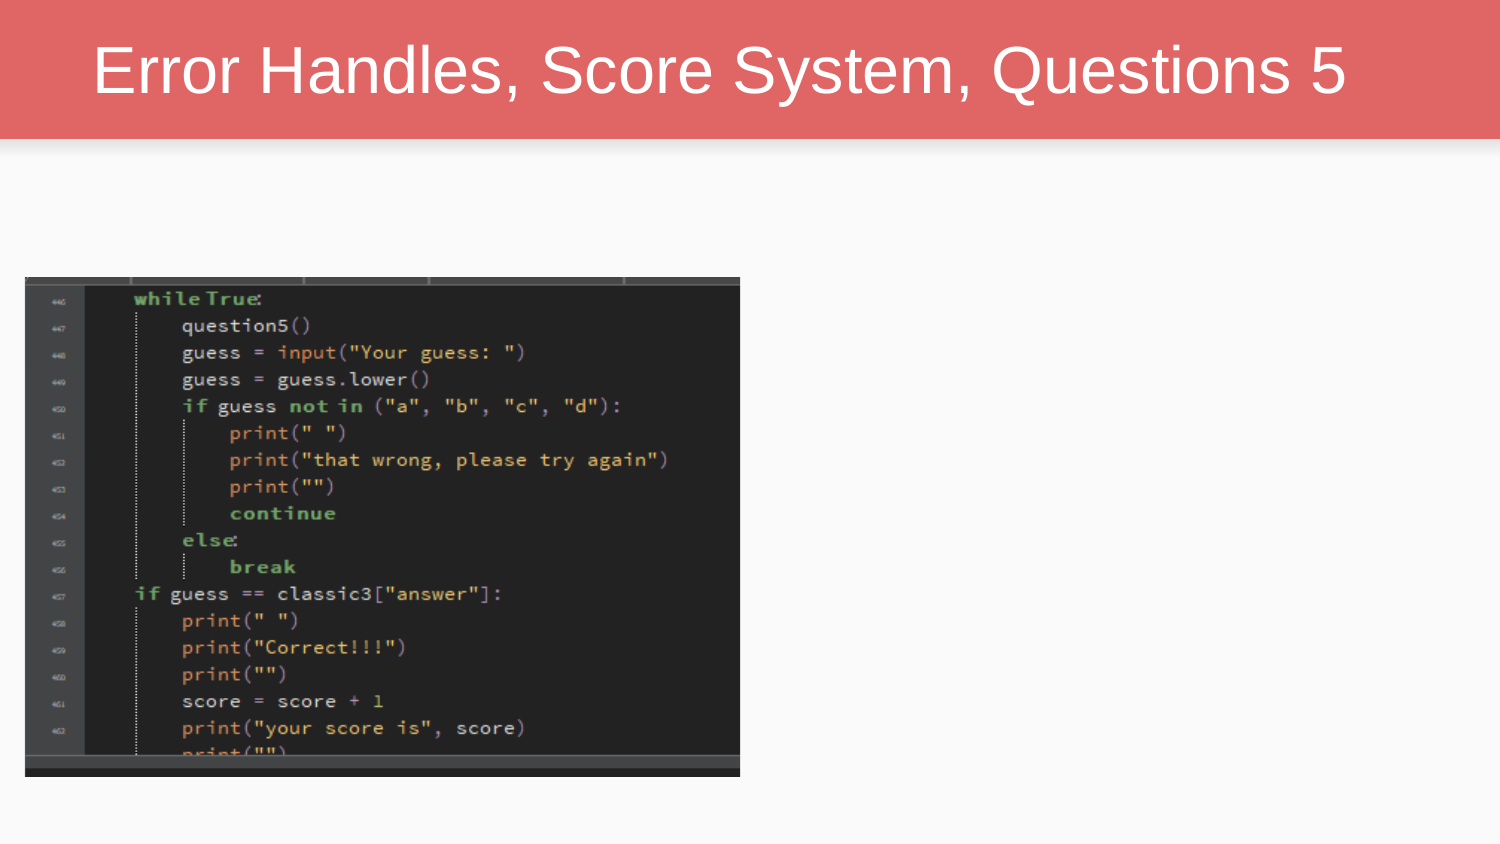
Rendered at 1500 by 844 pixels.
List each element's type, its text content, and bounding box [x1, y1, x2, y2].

picture [24, 277, 741, 777]
title Error Handles, Score System, Questions 5 [77, 0, 1427, 123]
